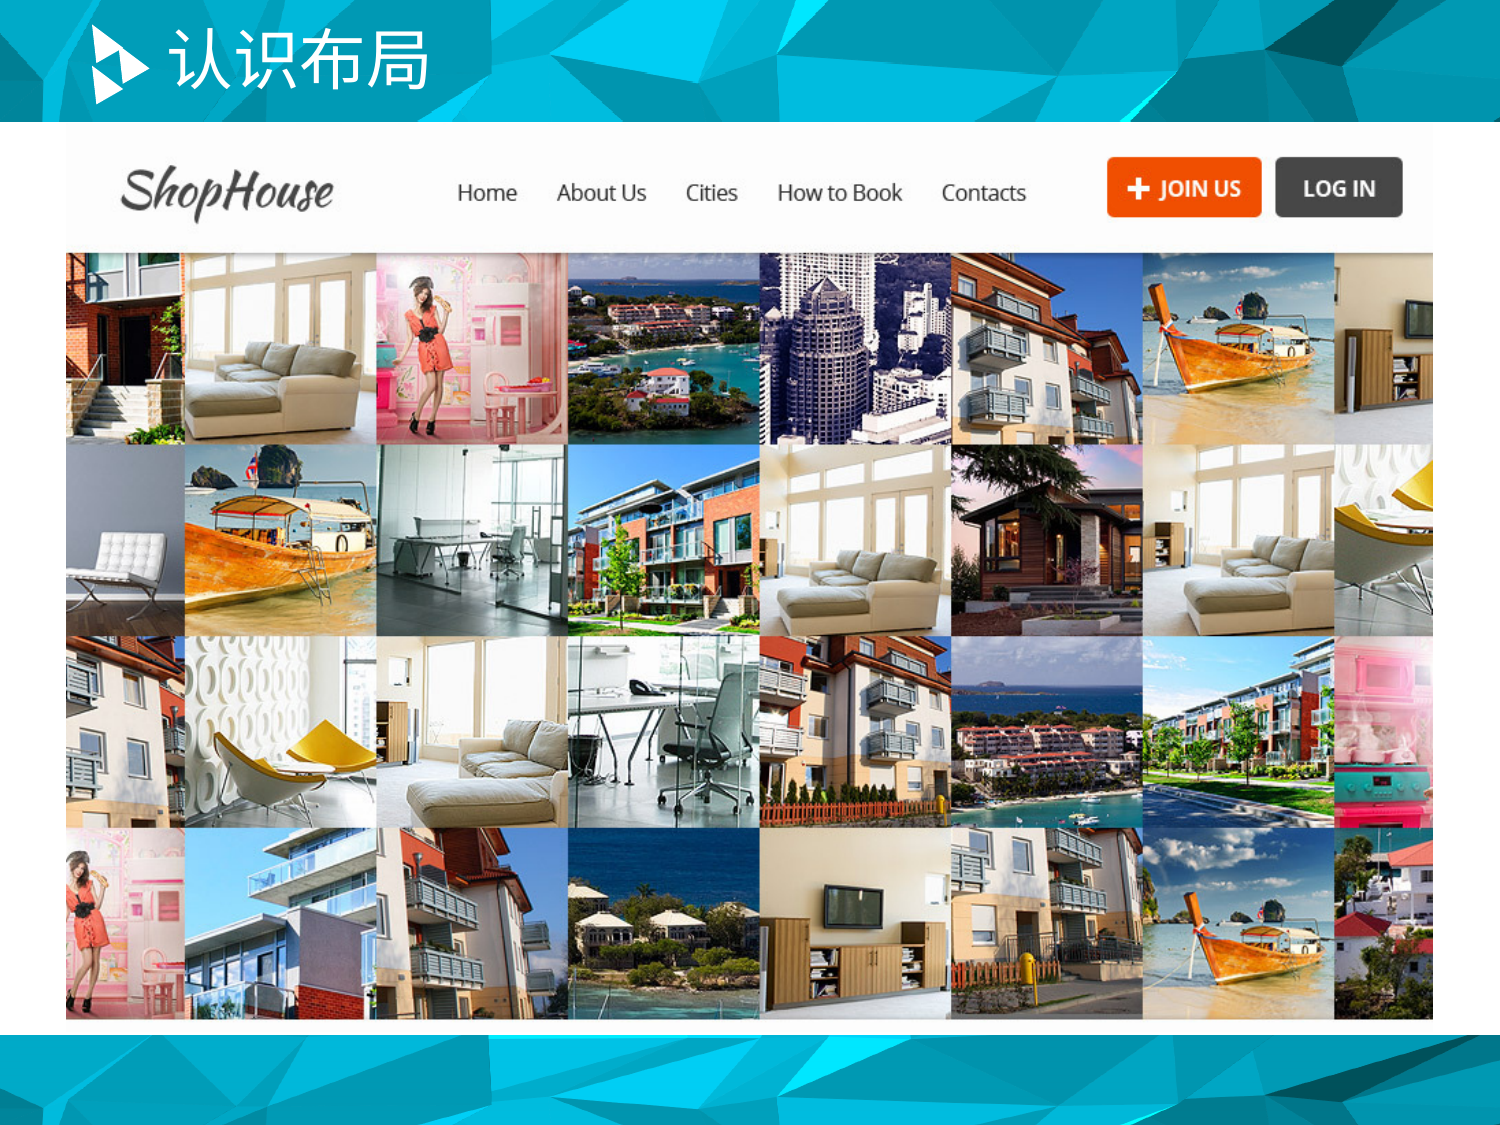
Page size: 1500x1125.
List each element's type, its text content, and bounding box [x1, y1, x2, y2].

picture [0, 0, 1500, 122]
picture [0, 1035, 1500, 1125]
title 认识布局 [151, 11, 1446, 115]
picture [66, 123, 1433, 1032]
